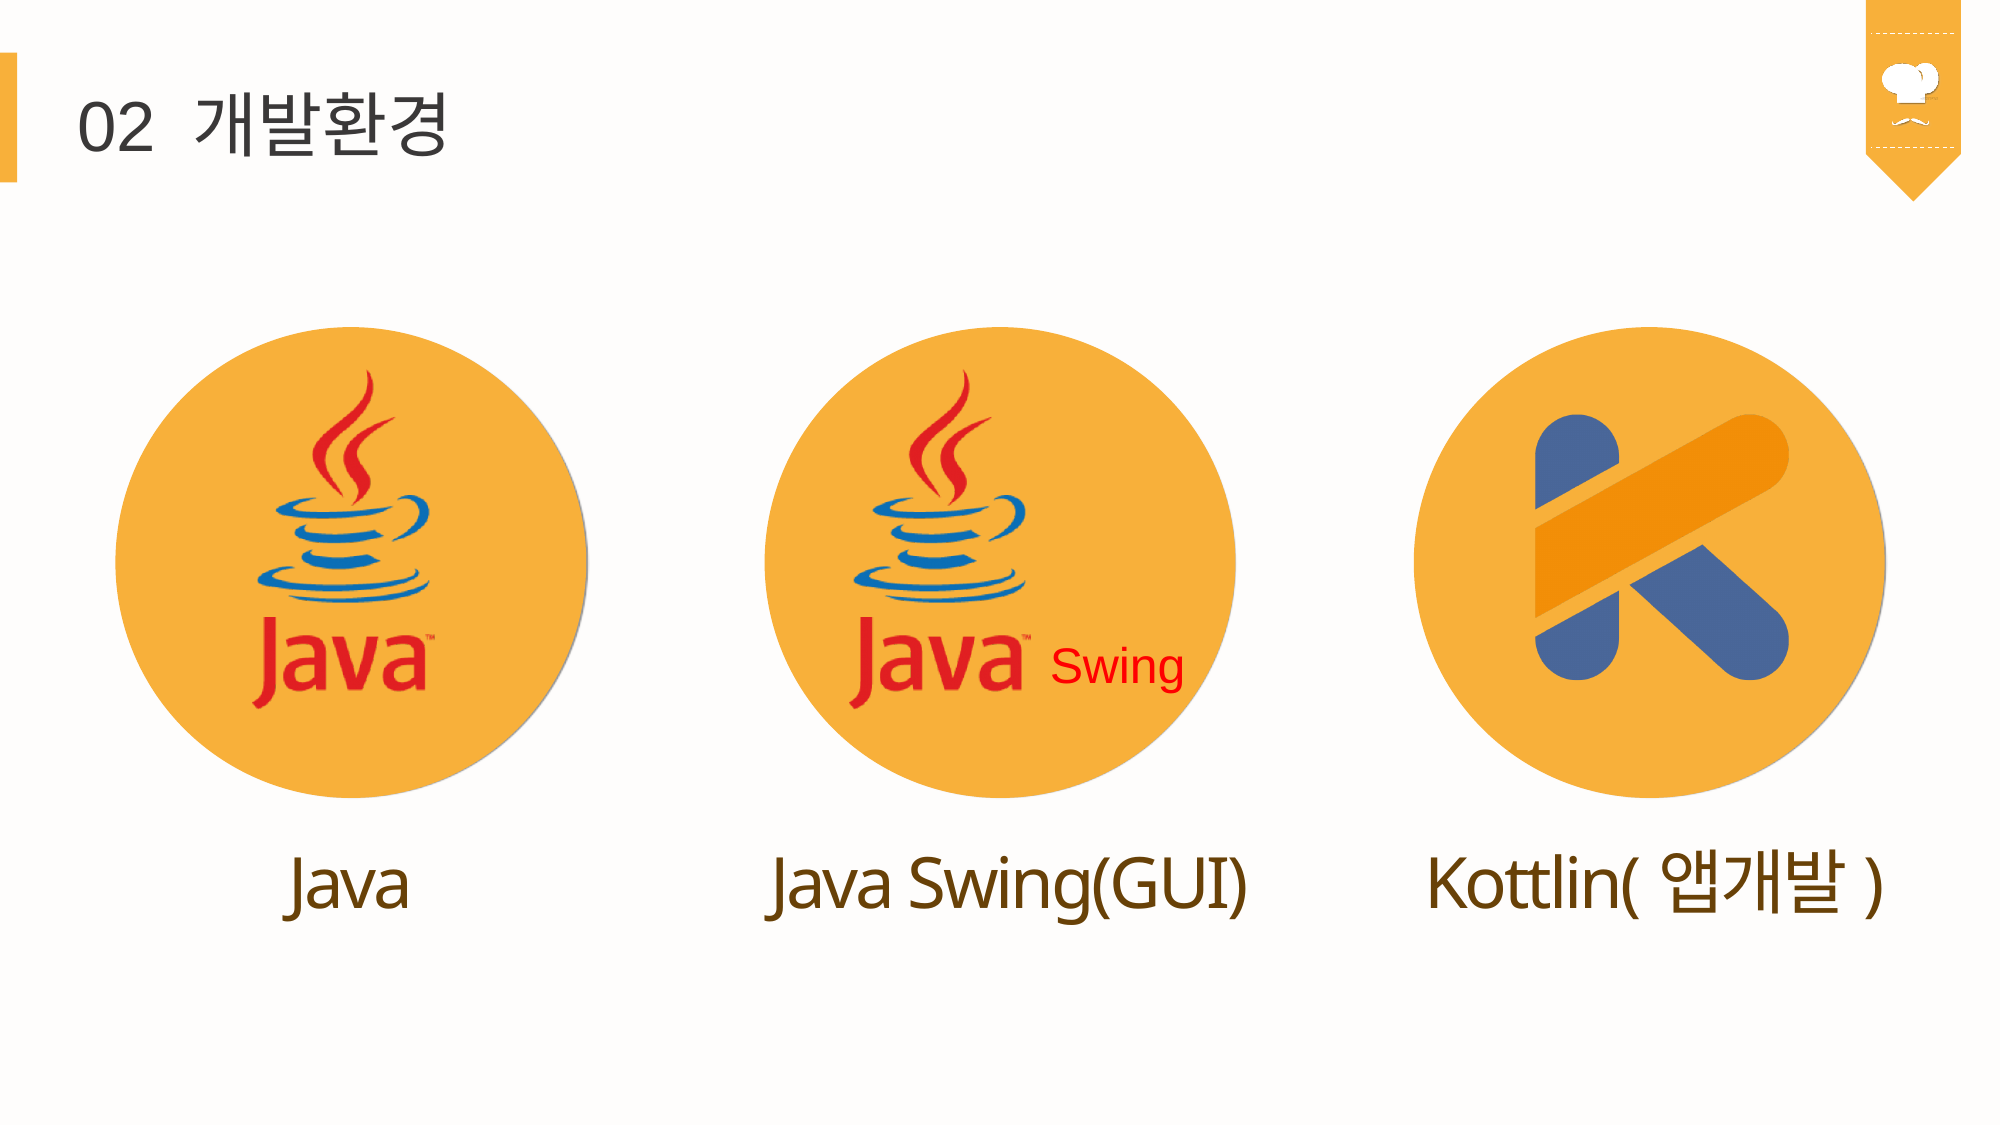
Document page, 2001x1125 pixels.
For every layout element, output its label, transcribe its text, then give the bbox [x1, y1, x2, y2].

text_box [1139, 371, 1237, 625]
text_box [922, 326, 1078, 339]
picture [1521, 406, 1803, 688]
text_box [543, 424, 588, 701]
picture [740, 339, 1139, 739]
text_box [0, 52, 18, 183]
text_box Java Swing(GUI) [755, 830, 1264, 930]
text_box Java [273, 830, 429, 930]
text_box 02 개발환경 [62, 73, 468, 173]
text_box [1412, 326, 1886, 799]
text_box [193, 739, 509, 799]
text_box Swing [1139, 625, 1252, 701]
text_box [273, 326, 428, 339]
text_box [842, 701, 1192, 799]
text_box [1874, 50, 1943, 131]
picture [143, 339, 543, 739]
text_box [114, 449, 143, 676]
text_box Kottlin(앱개발) [1409, 830, 1900, 930]
text_box [1864, 0, 1962, 203]
